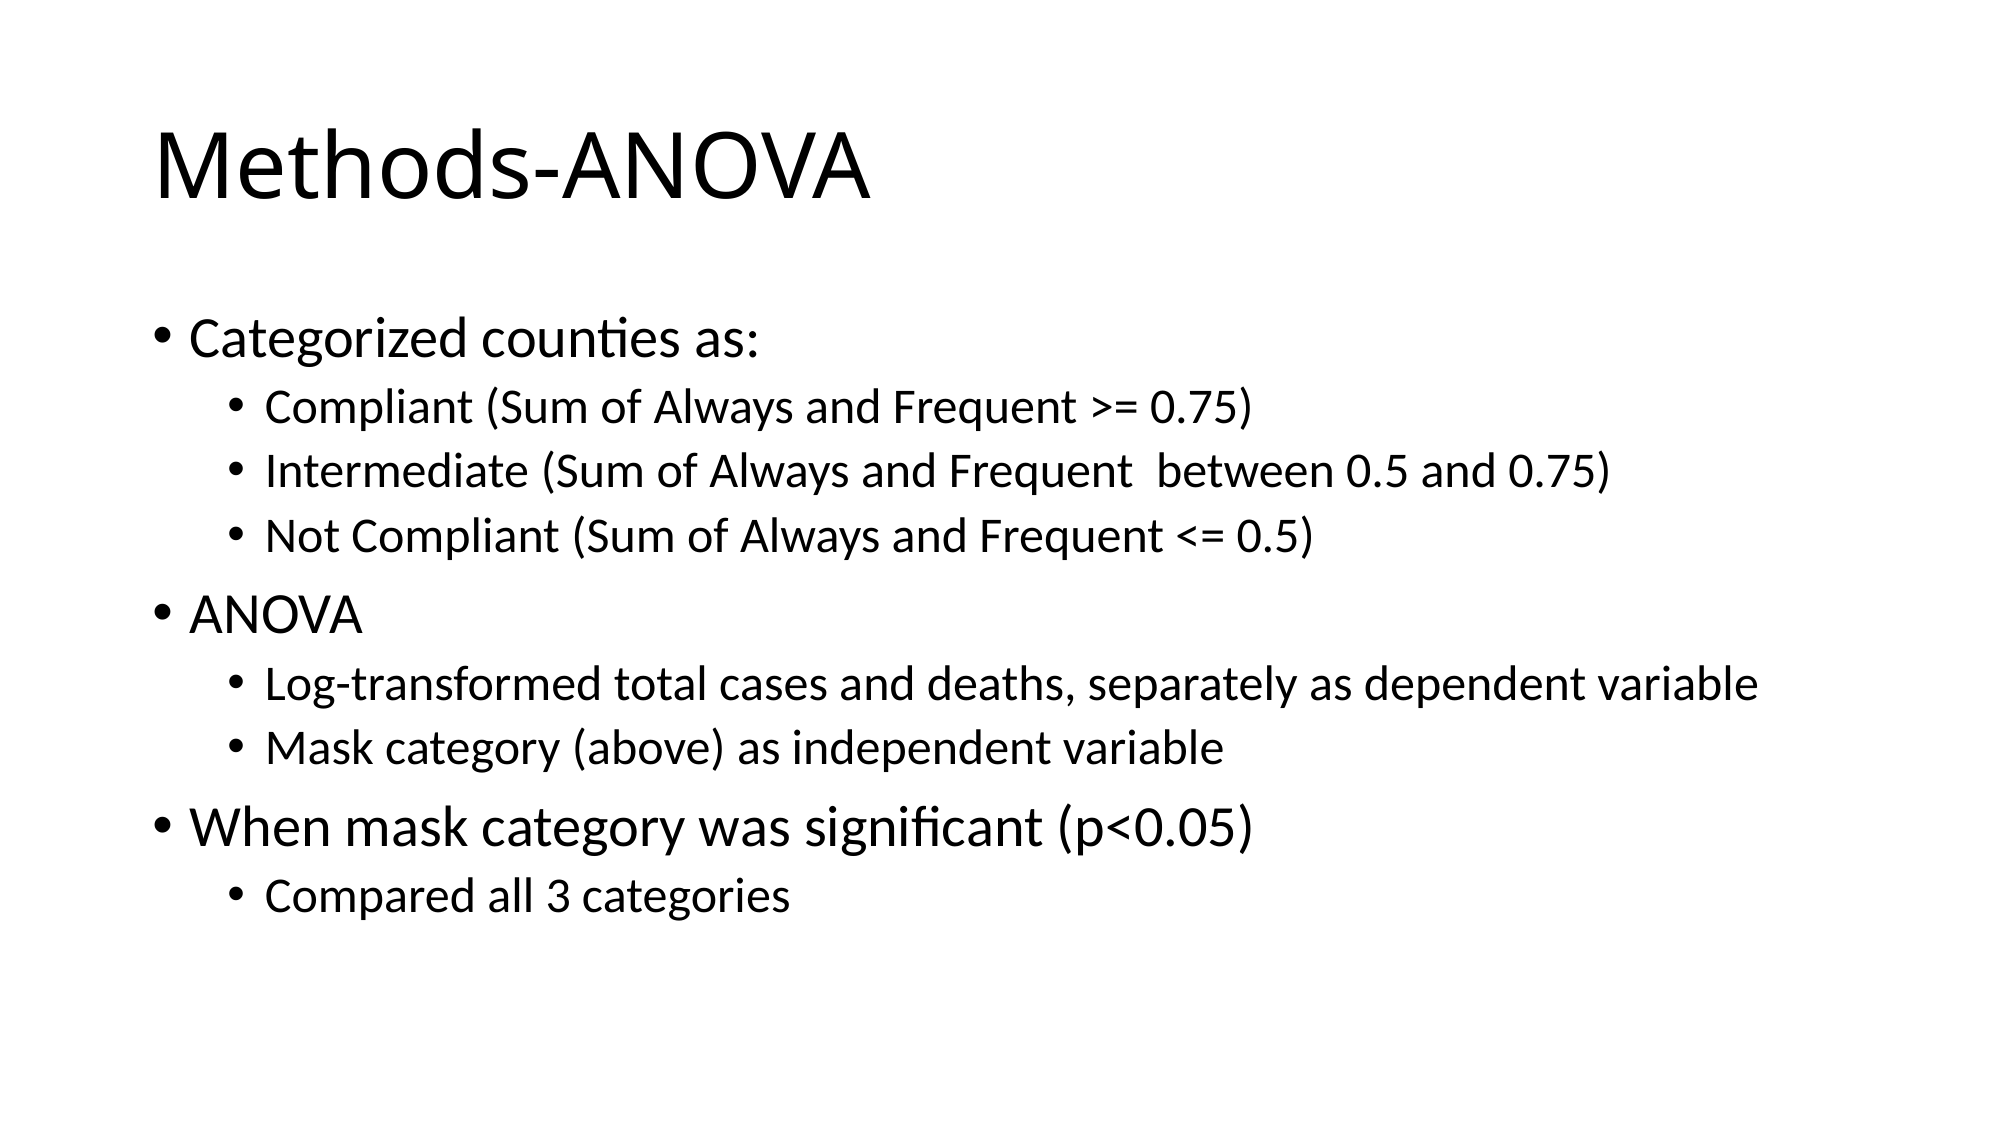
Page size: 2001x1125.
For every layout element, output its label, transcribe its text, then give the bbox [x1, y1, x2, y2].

title Methods-ANOVA [137, 59, 1863, 278]
list Categorized counties as: Compliant (Sum of Always and Frequent >= 0.75) Intermediate (Sum of Always and Frequent between 0.5 and 0.75) Not Compliant (Sum of Always and Frequent <= 0.5) ANOVA Log-transformed total cases and deaths, separately as dependent variable Mask category (above) as independent variable When mask category was significant (p<0.05) Compared all 3 categories [137, 299, 1863, 1014]
